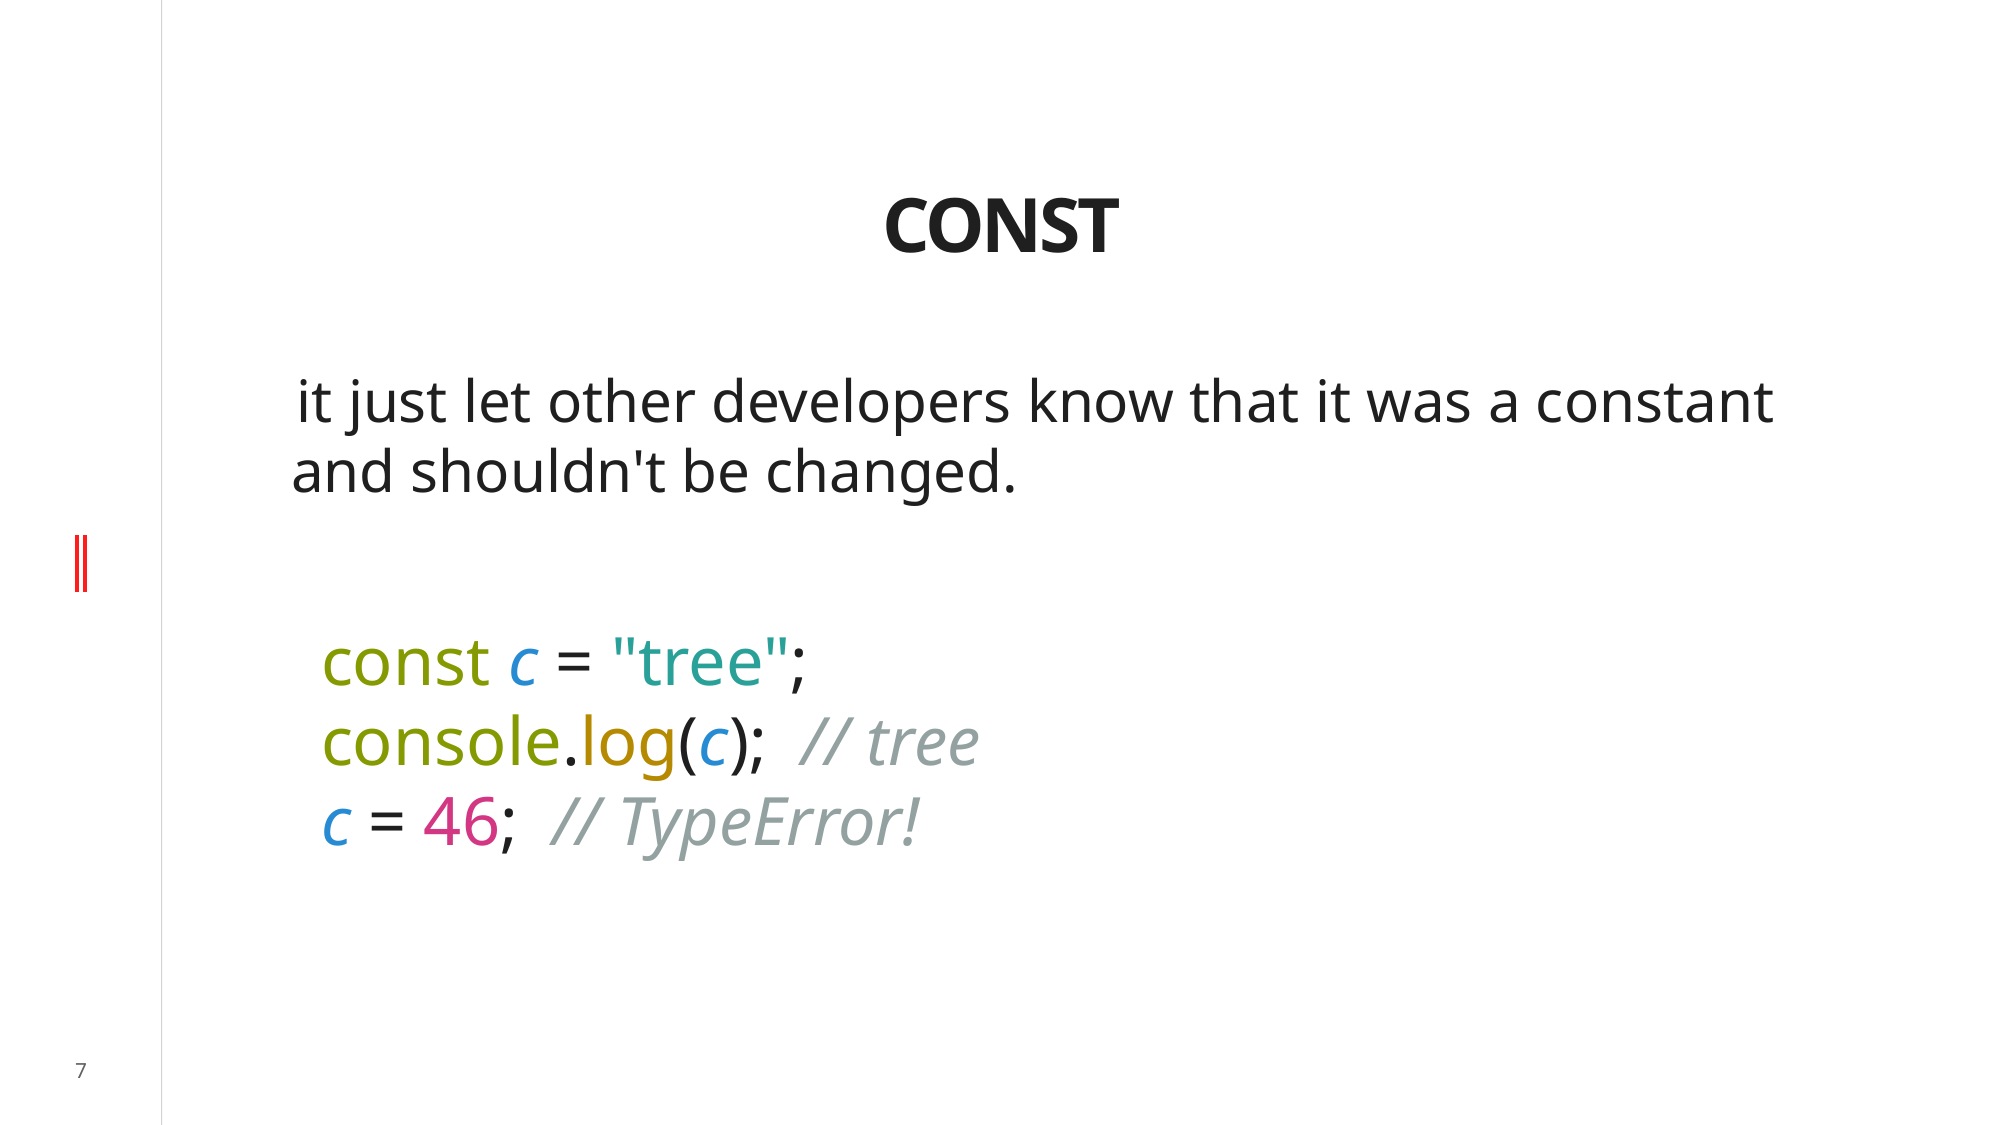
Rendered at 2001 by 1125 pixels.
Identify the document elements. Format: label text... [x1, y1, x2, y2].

slide_number 7 [38, 1052, 123, 1091]
text_box it just let other developers know that it was a constant and shouldn't be changed. [276, 357, 1826, 512]
text_box const c = "tree"; console.log(c); // tree c = 46; // TypeError! [306, 611, 1307, 946]
title CONST [306, 163, 1697, 286]
